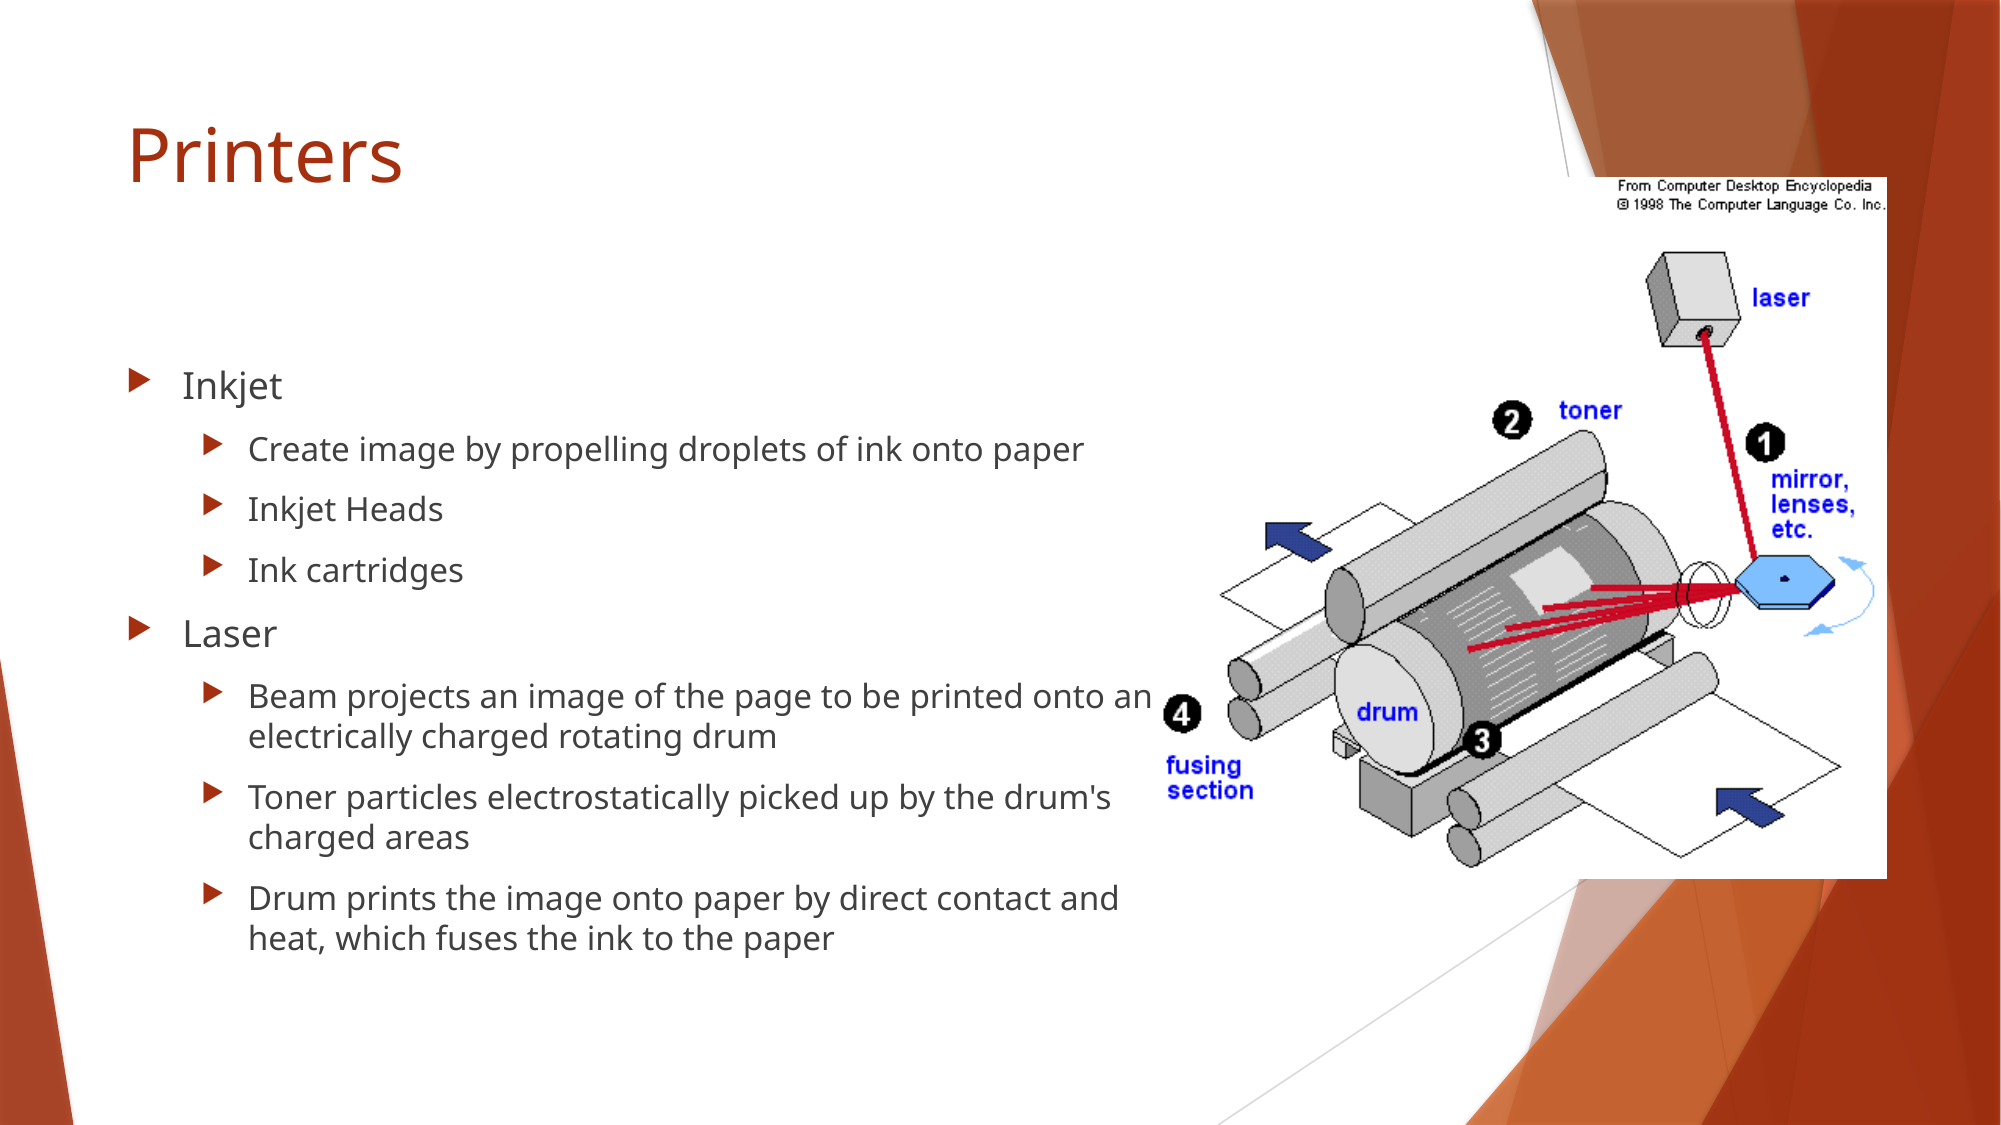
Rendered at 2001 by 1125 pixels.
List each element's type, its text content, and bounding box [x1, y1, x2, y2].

picture [1155, 176, 1887, 880]
list Inkjet Create image by propelling droplets of ink onto paper Inkjet Heads Ink cartridges Laser Beam projects an image of the page to be printed onto an electrically charged rotating drum Toner particles electrostatically picked up by the drum's charged areas Drum prints the image onto paper by direct contact and heat, which fuses the ink to the paper [111, 354, 1178, 992]
title Printers [111, 99, 1522, 317]
